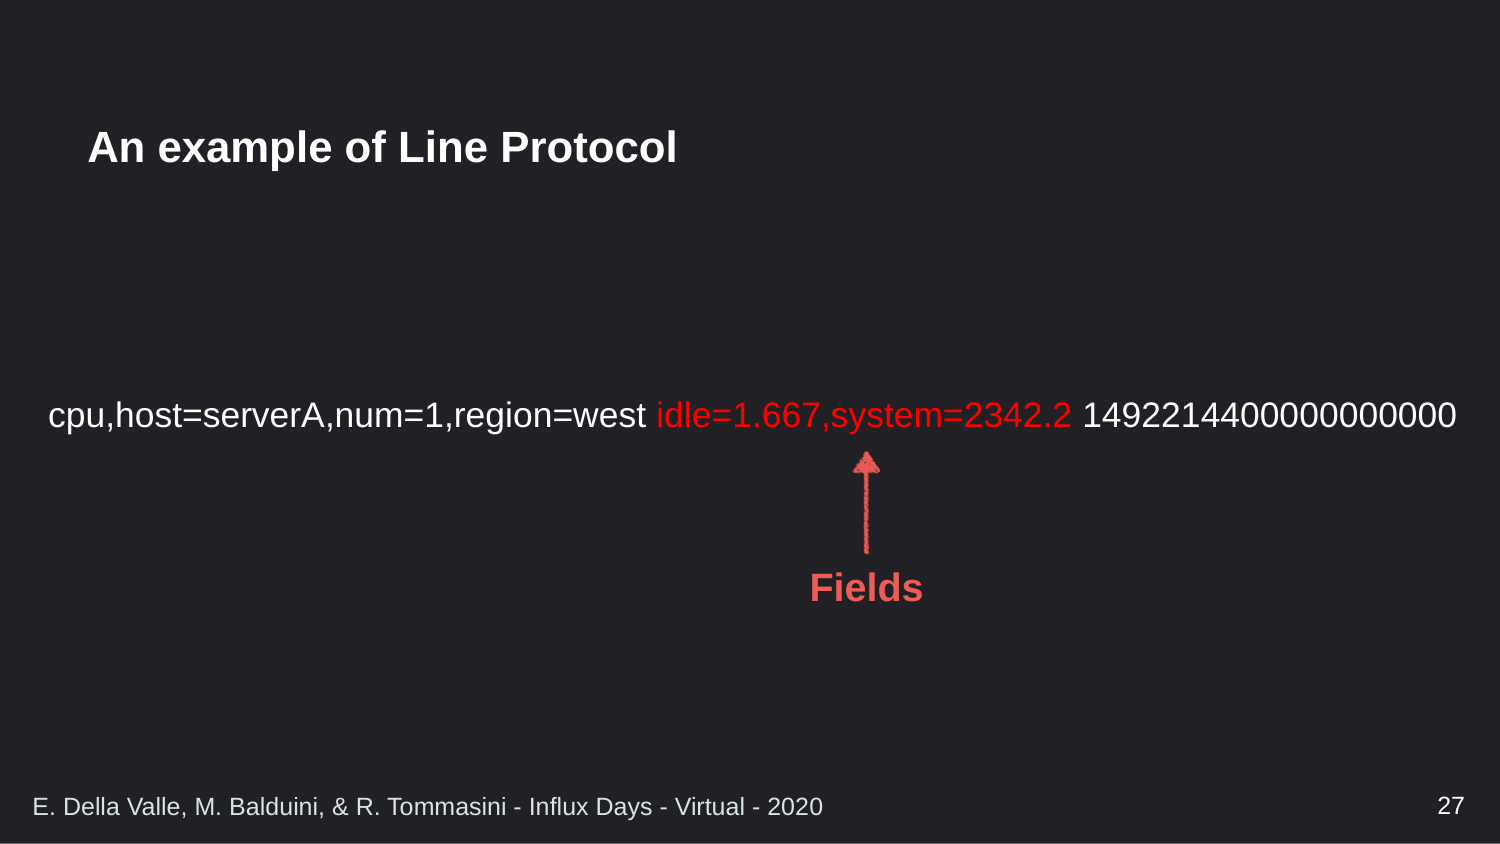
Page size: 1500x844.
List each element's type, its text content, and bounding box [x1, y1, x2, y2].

text_box Fields [800, 557, 934, 613]
picture [811, 448, 923, 558]
footer E. Della Valle, M. Balduini, & R. Tommasini - Influx Days - Virtual - 2020 [17, 783, 1135, 828]
text_box cpu,host=serverA,num=1,region=west idle=1.667,system=2342.2 1492214400000000000 [16, 377, 1489, 467]
title An example of Line Protocol [76, 99, 1423, 196]
slide_number 27 [1142, 782, 1481, 828]
